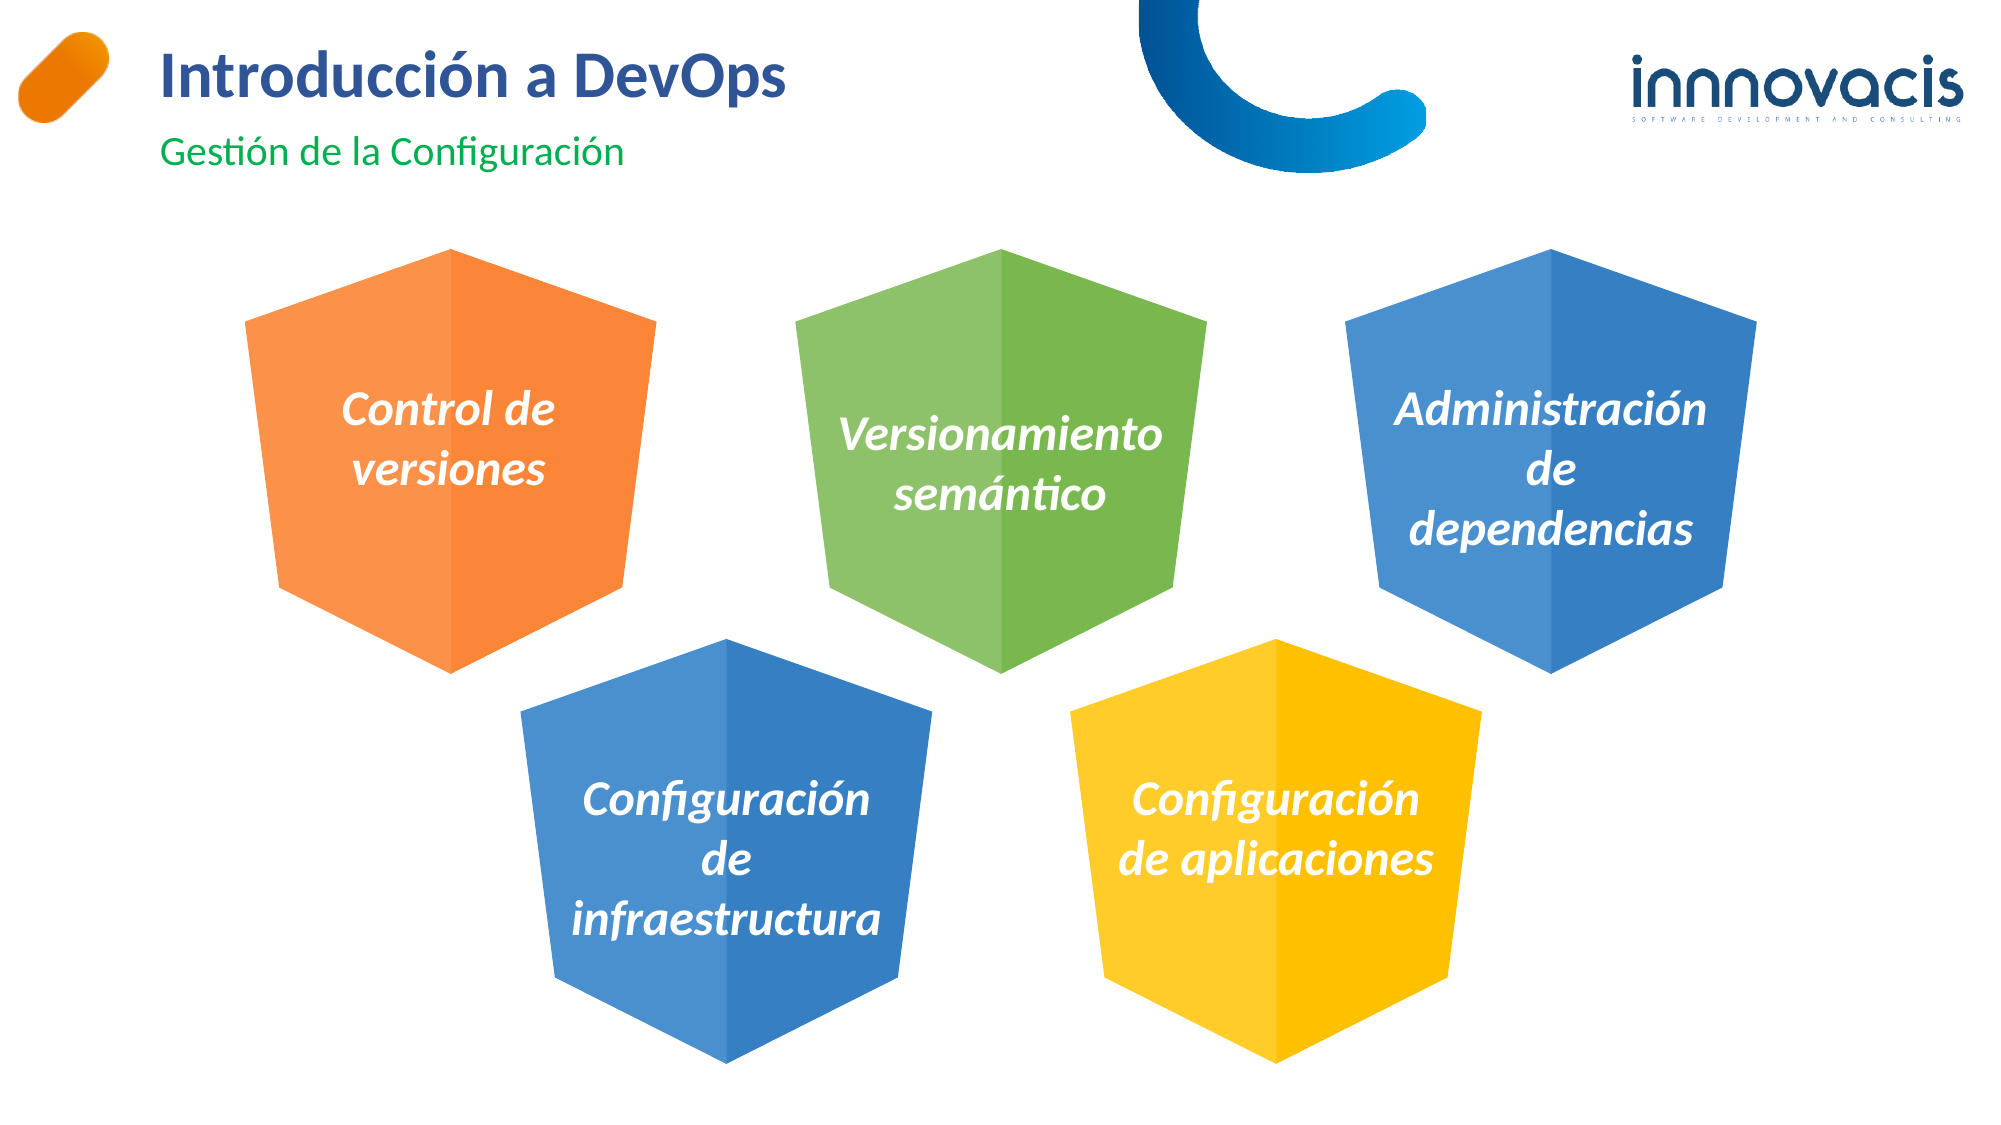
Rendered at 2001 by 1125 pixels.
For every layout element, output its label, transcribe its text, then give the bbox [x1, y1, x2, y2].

picture [18, 32, 109, 123]
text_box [795, 248, 1208, 675]
picture [1138, 0, 1427, 122]
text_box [1070, 638, 1482, 1065]
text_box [244, 248, 657, 675]
list Introducción a DevOps [145, 32, 1139, 122]
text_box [520, 638, 933, 1065]
list Gestión de la Configuración [145, 122, 1551, 197]
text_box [1345, 248, 1757, 675]
picture [1617, 6, 1976, 157]
